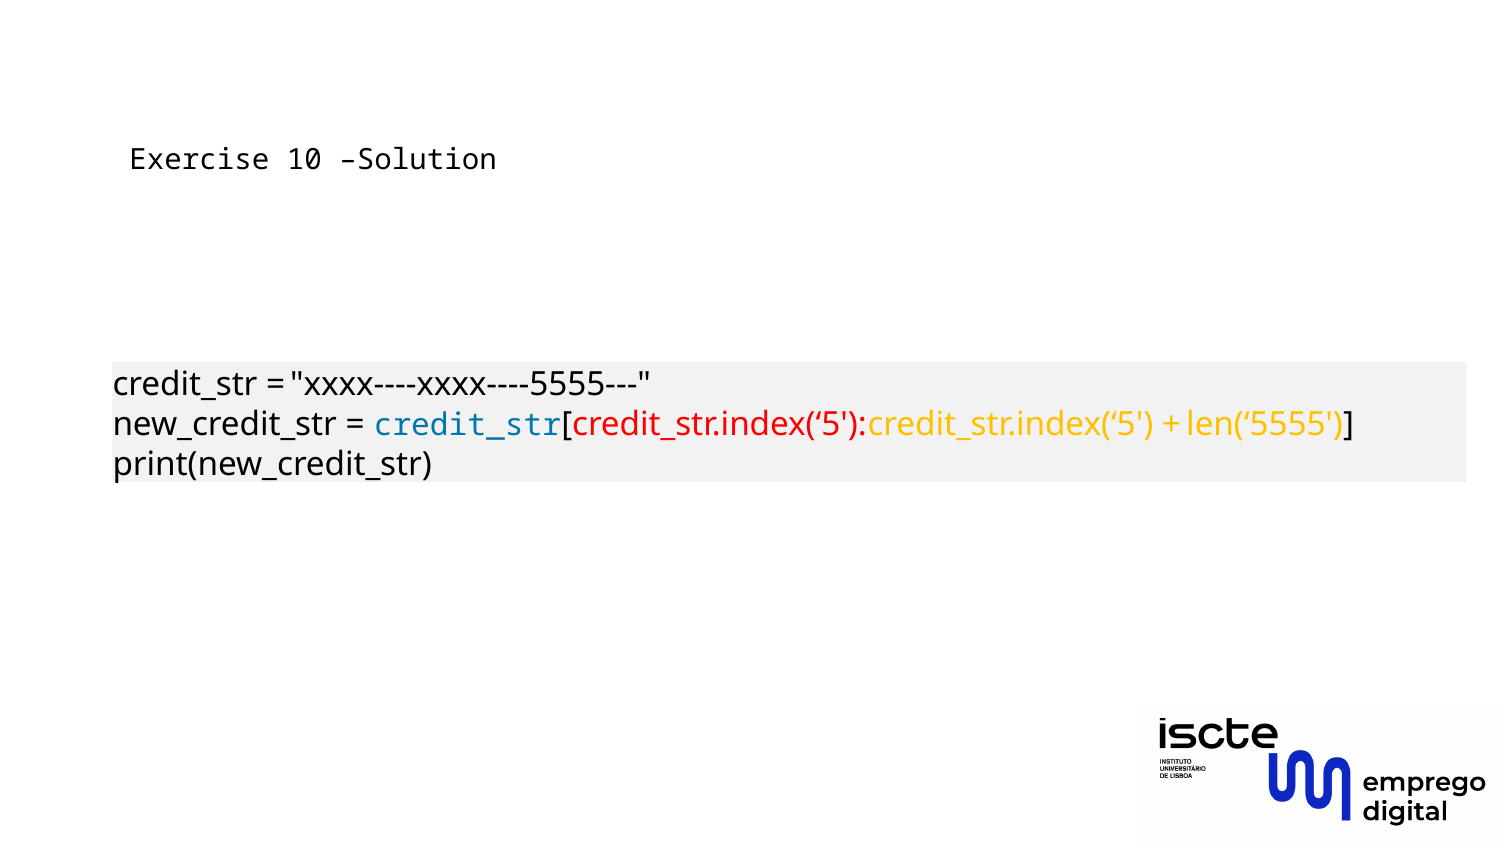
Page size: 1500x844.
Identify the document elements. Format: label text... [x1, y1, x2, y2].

picture [1141, 704, 1500, 844]
text_box credit_str = "xxxx----xxxx----5555---" new_credit_str = credit_str[credit_str.index(‘5'):credit_str.index(‘5') + len(‘5555')] print(new_credit_str) [112, 361, 1467, 482]
text_box Exercise 10 –Solution [114, 132, 578, 218]
